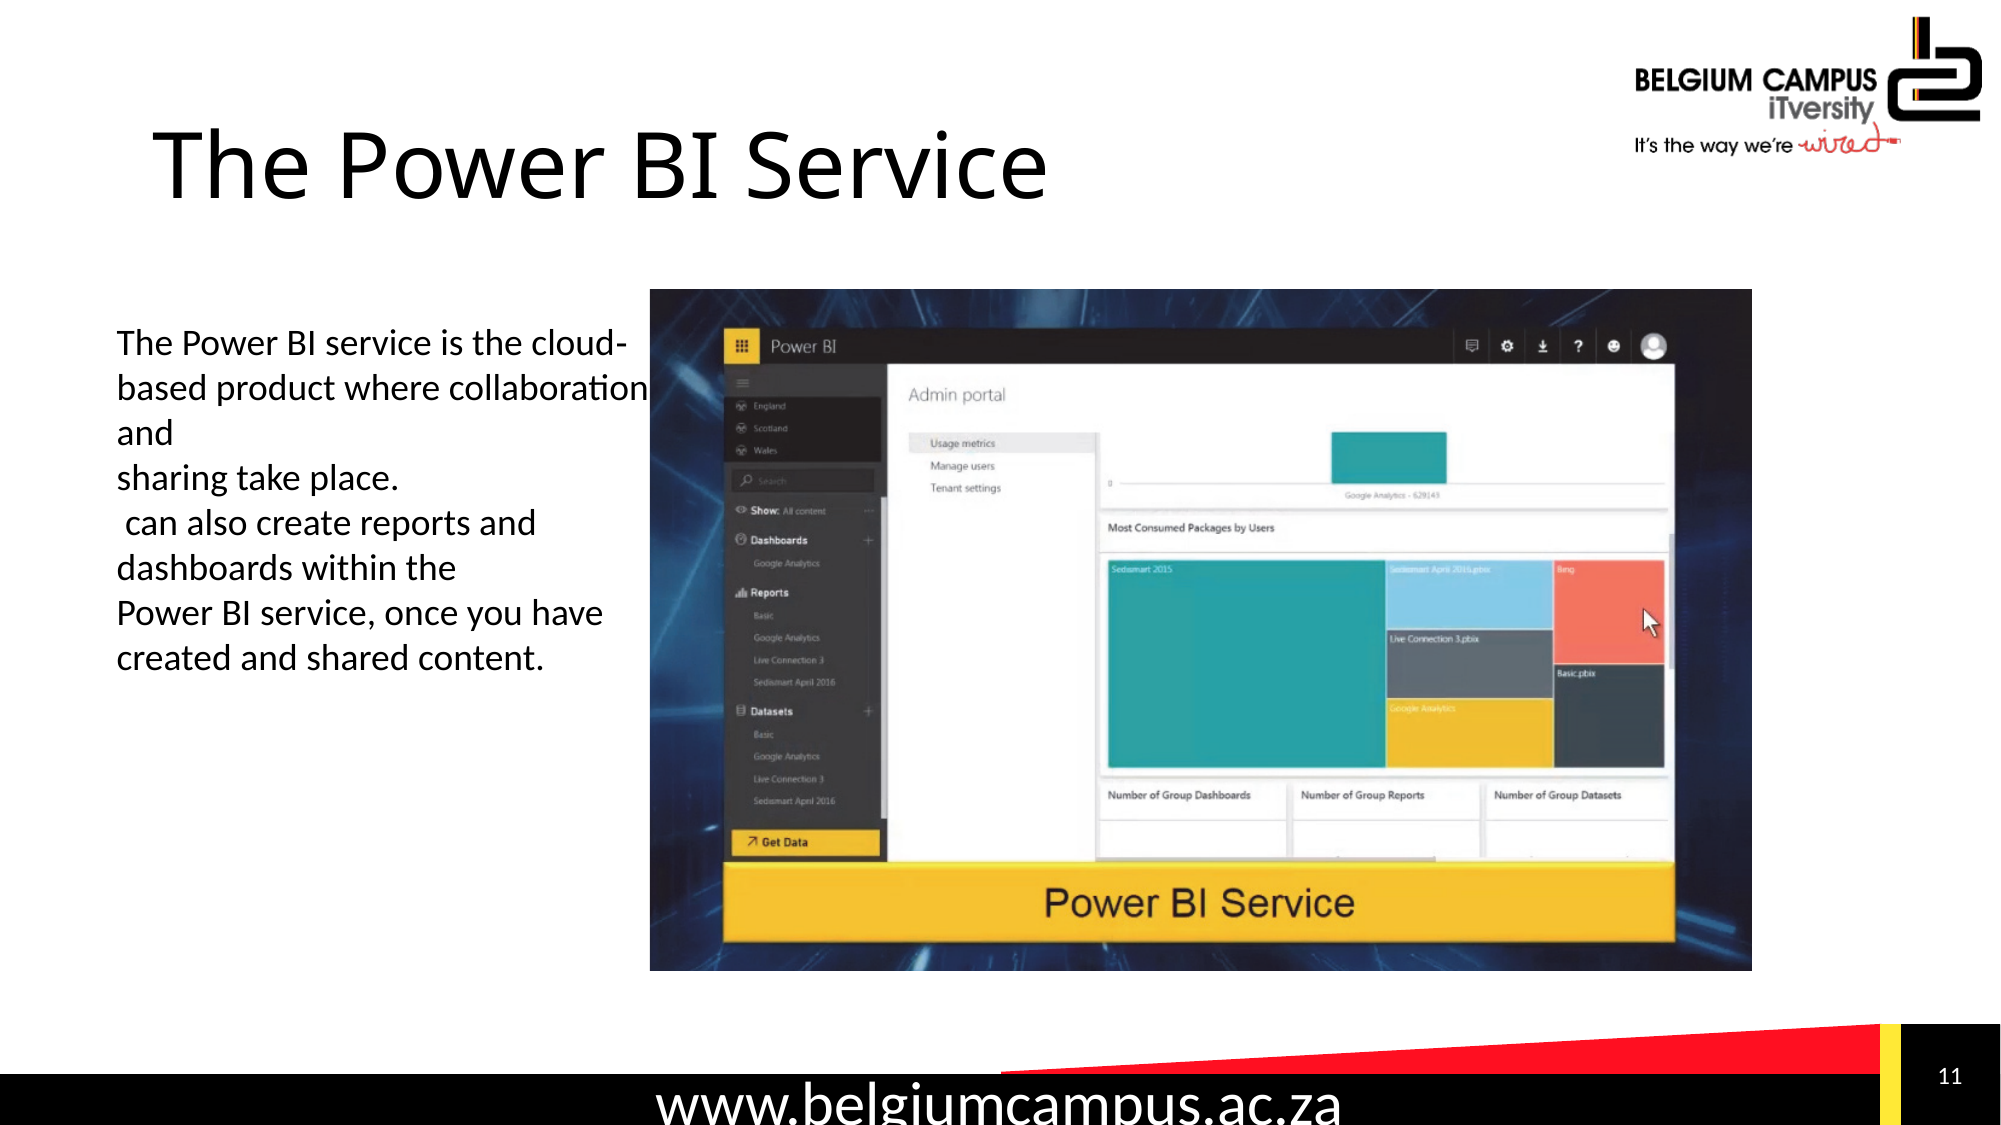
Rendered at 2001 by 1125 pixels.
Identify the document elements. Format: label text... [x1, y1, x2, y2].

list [649, 289, 1753, 971]
title The Power BI Service [137, 59, 1863, 278]
text_box The Power BI service is the cloud‐based product where collaboration and sharing take place. can also create reports and dashboards within the Power BI service, once you have created and shared content. [101, 310, 649, 686]
picture [1631, 0, 1986, 198]
